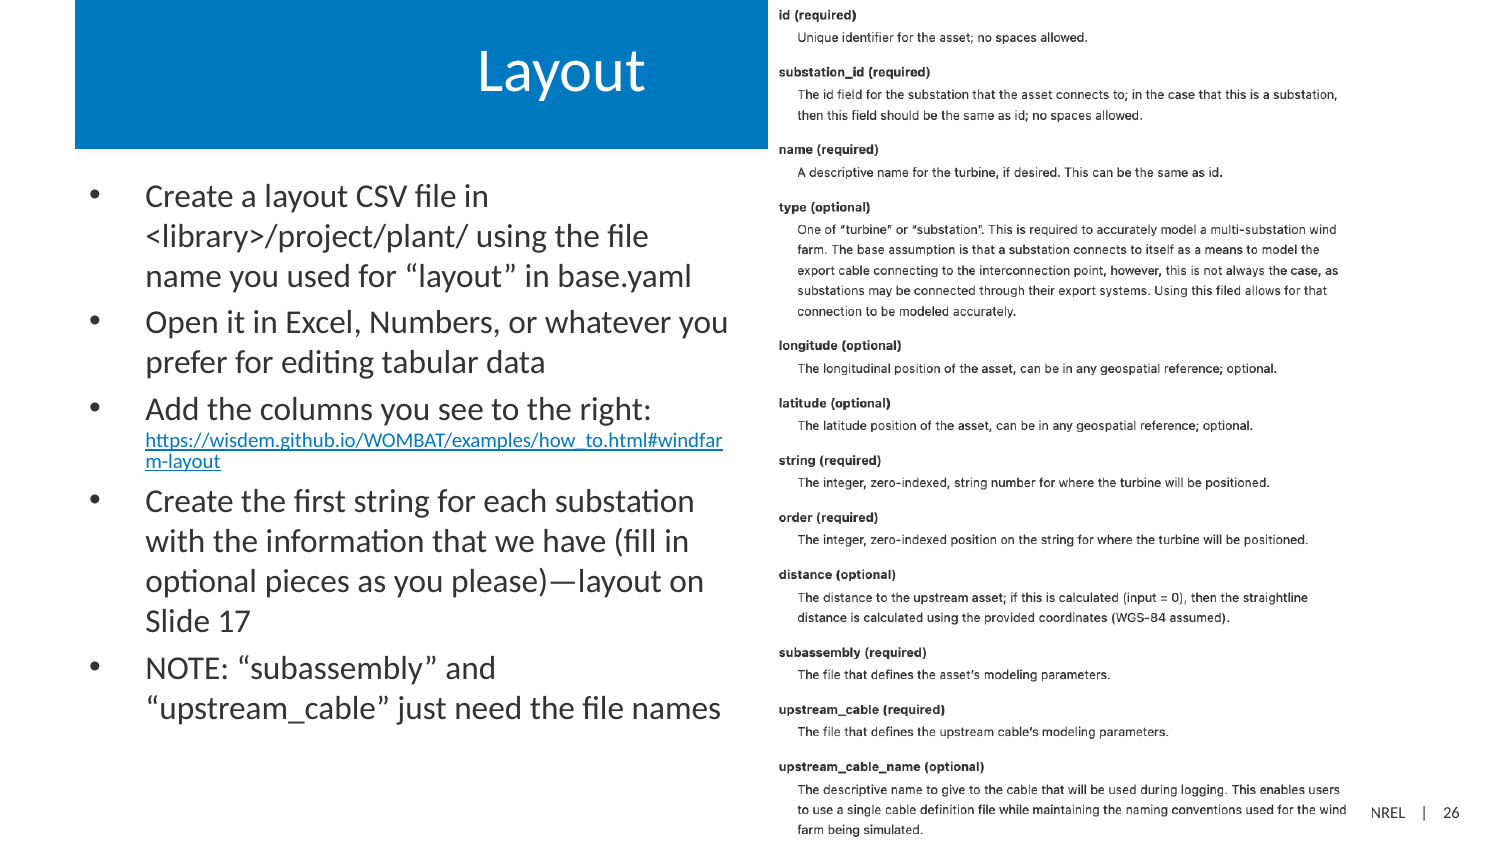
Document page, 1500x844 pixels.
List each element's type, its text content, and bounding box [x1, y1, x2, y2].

title Layout [75, 0, 765, 149]
picture [768, 0, 1372, 844]
list Create a layout CSV file in <library>/project/plant/ using the file name you used for “layout” in base.yaml Open it in Excel, Numbers, or whatever you prefer for editing tabular data Add the columns you see to the right: https://wisdem.github.io/WOMBAT/examples/how_to.html#windfarm-layout Create the first string for each substation with the information that we have (fill in optional pieces as you please)—layout on Slide 17 NOTE: “subassembly” and “upstream_cable” just need the file names [74, 166, 747, 741]
